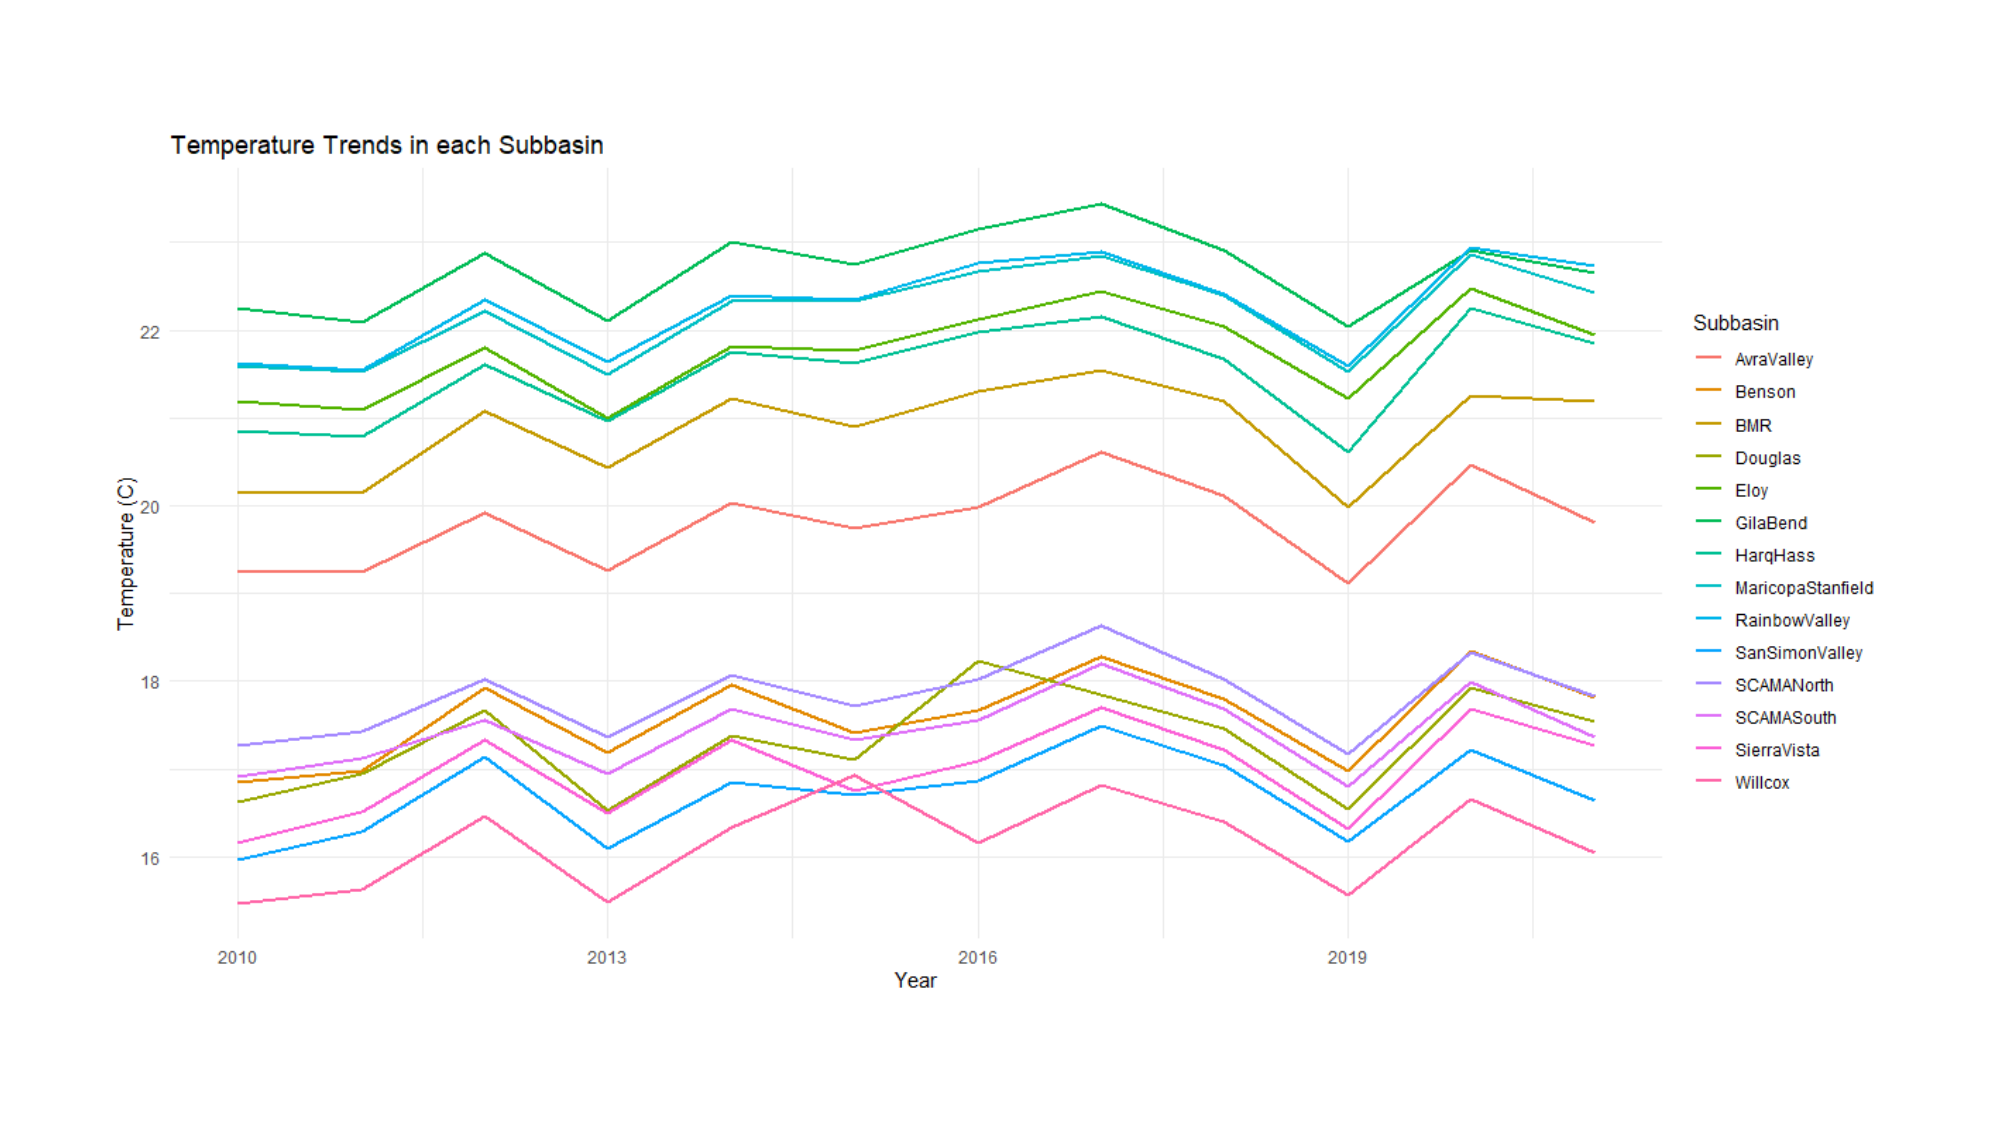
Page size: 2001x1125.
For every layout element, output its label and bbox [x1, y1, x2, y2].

picture [104, 122, 1895, 1003]
